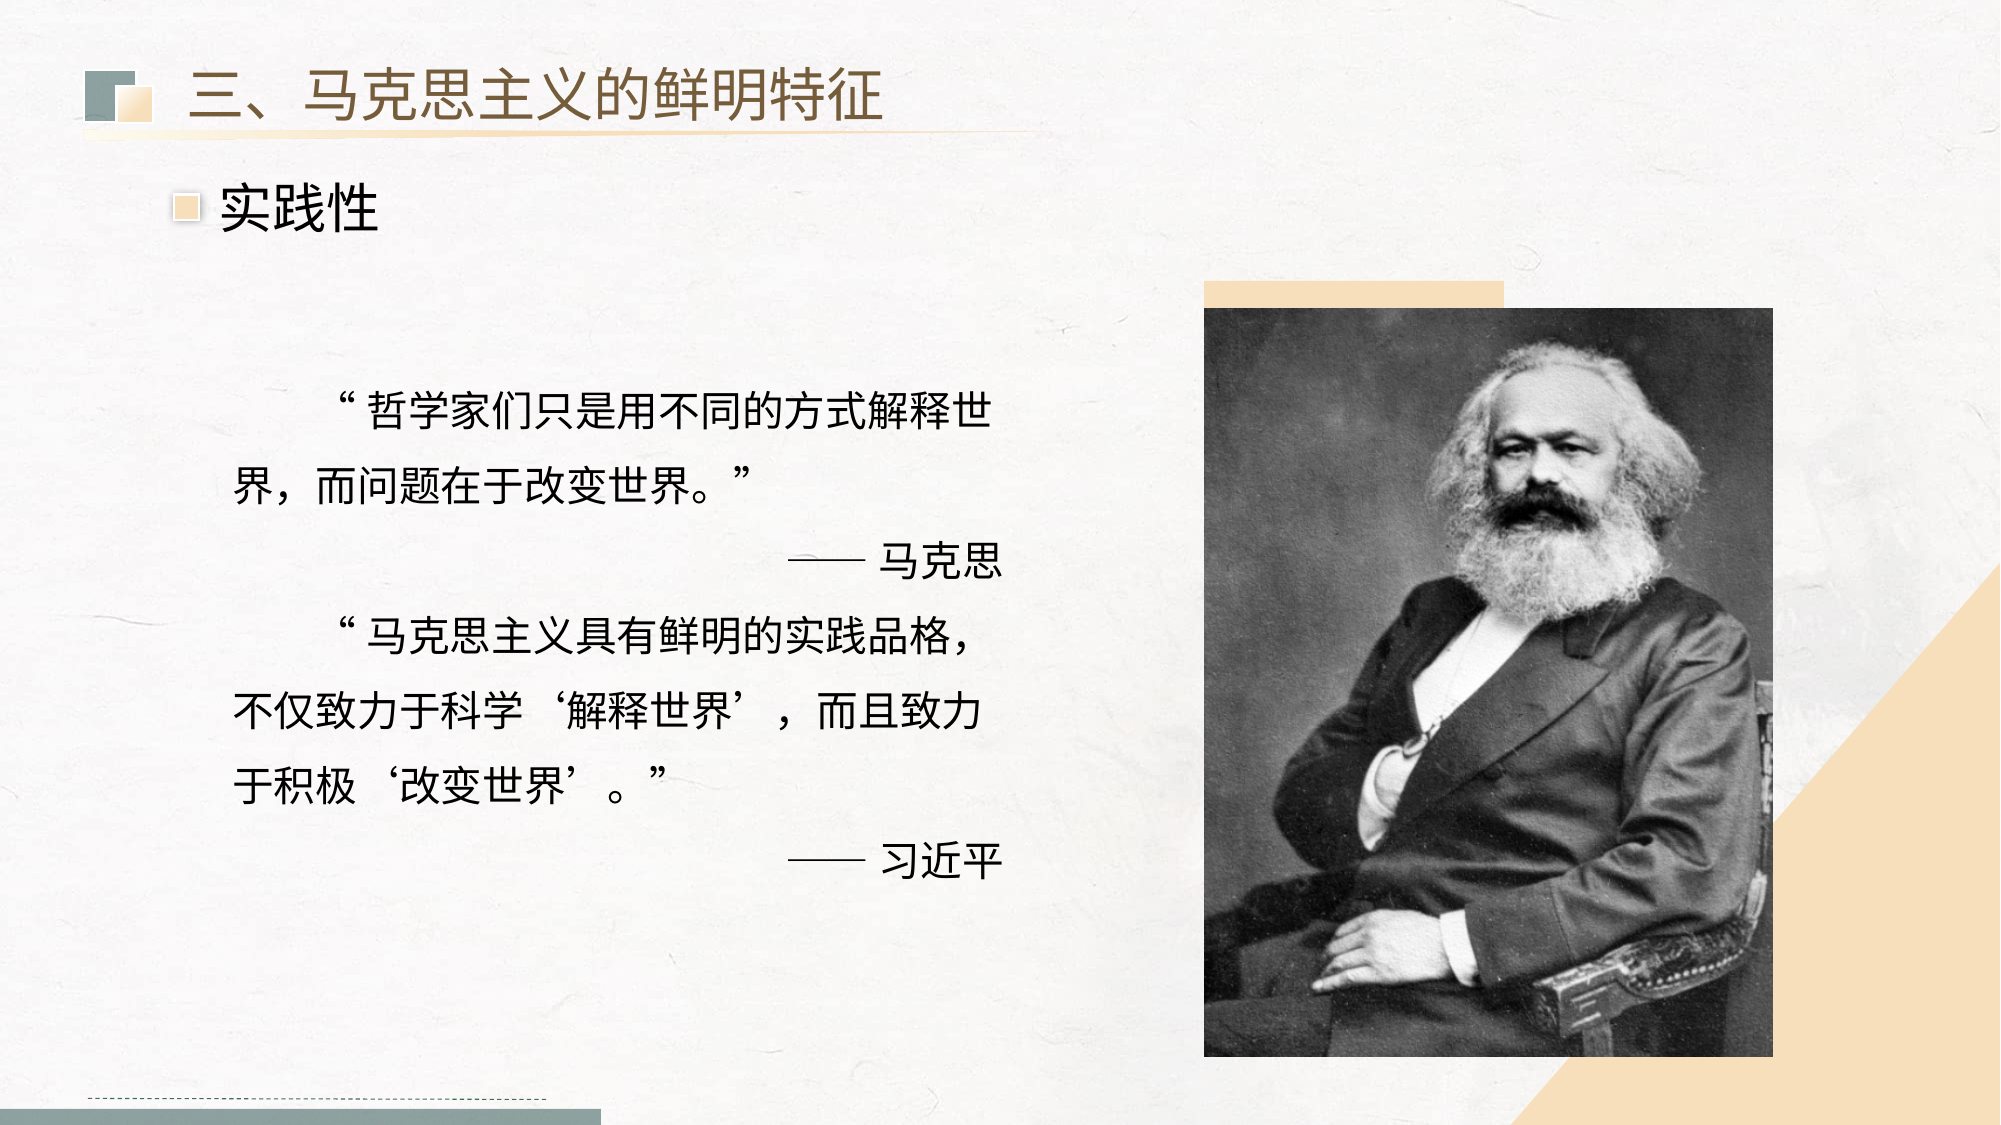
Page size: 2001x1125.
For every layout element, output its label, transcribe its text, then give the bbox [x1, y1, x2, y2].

text_box “哲学家们只是用不同的方式解释世界，而问题在于改变世界。” ——马克思 “马克思主义具有鲜明的实践品格，不仅致力于科学‘解释世界’，而且致力于积极‘改变世界’。” ——习近平 [217, 352, 1019, 892]
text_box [83, 50, 1087, 141]
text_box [0, 1098, 601, 1125]
picture [0, 0, 2001, 1125]
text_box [173, 167, 1019, 248]
text_box [1509, 561, 2000, 1125]
text_box [1203, 280, 1505, 334]
